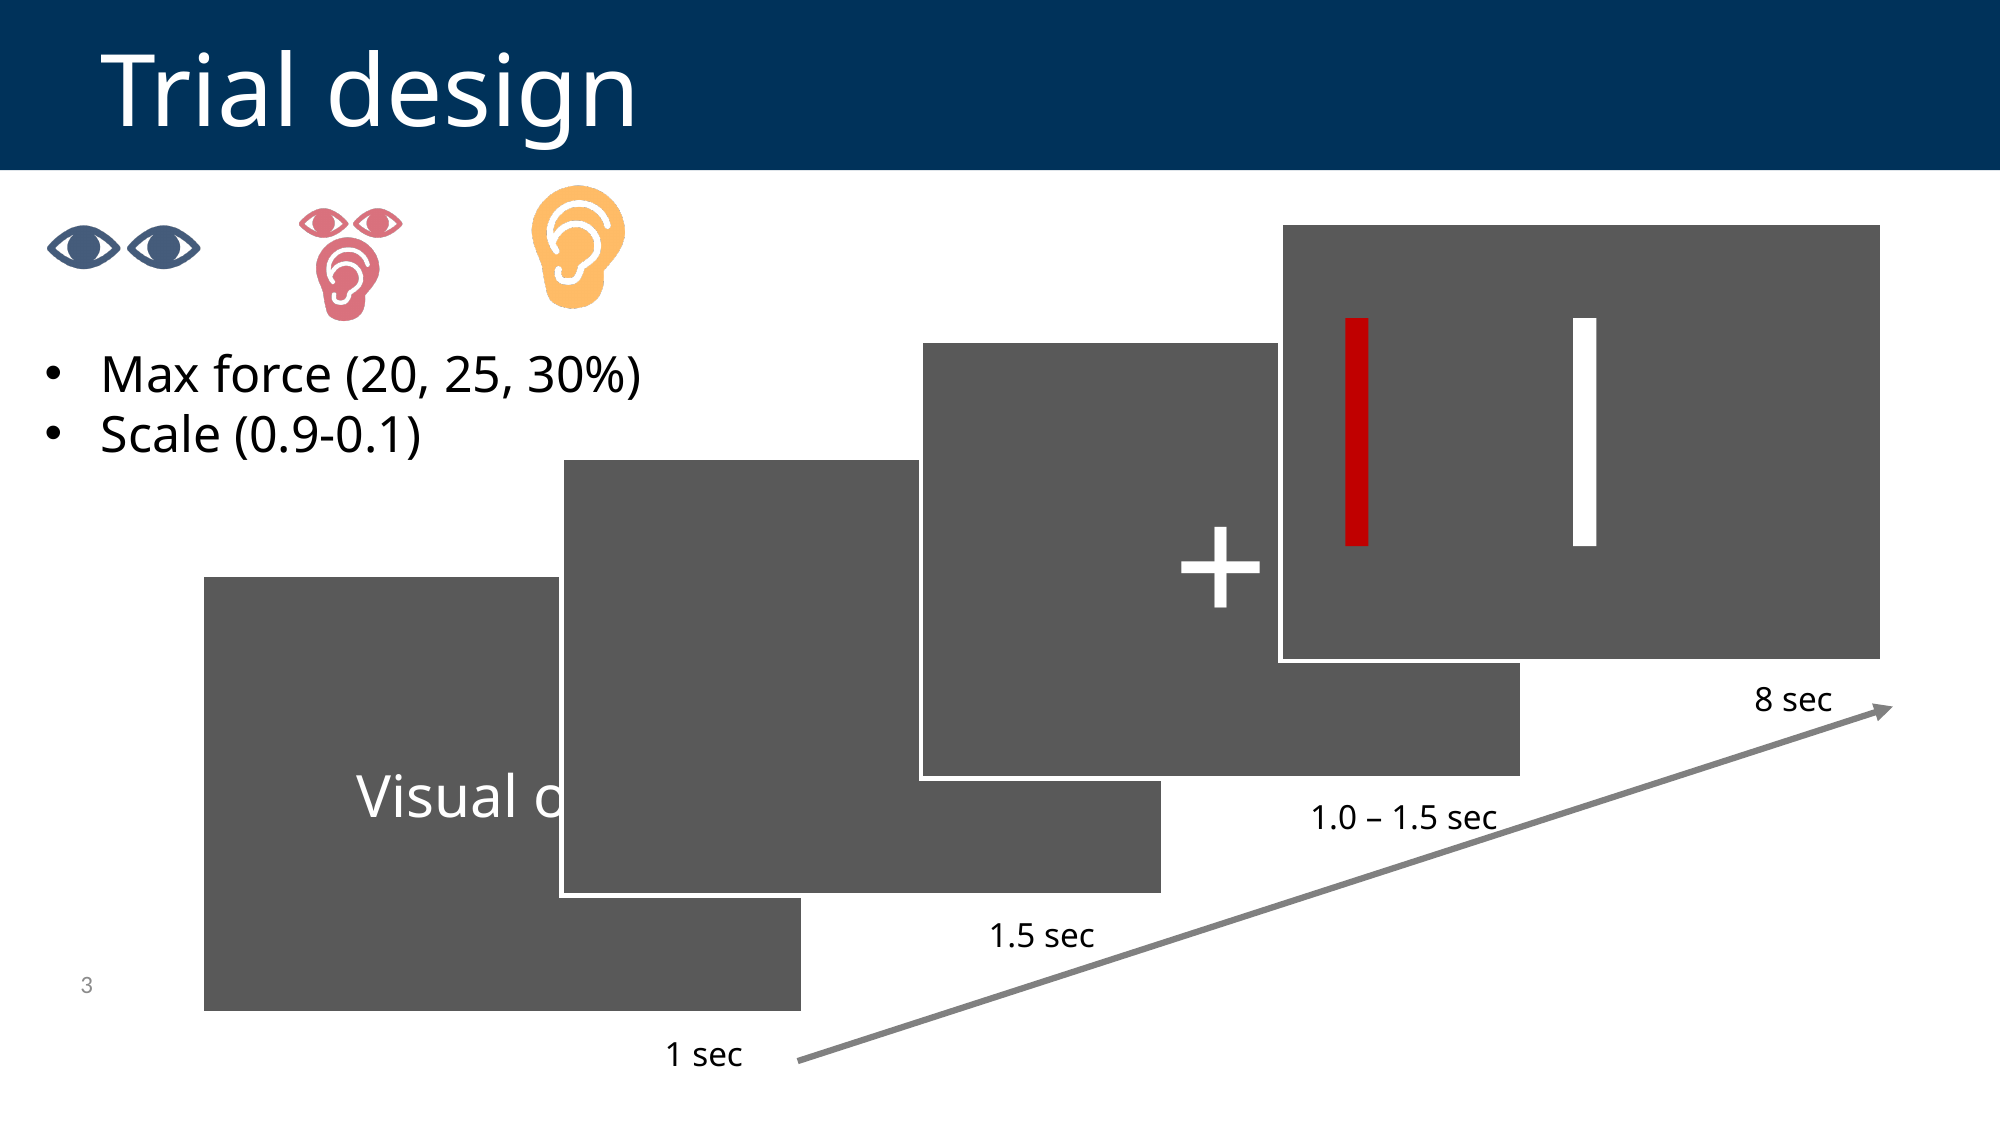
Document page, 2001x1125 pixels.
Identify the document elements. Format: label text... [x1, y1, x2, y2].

picture [291, 167, 407, 335]
text_box [560, 457, 920, 897]
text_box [797, 706, 1893, 1062]
picture [40, 164, 207, 330]
text_box 1 sec [638, 1010, 769, 1096]
picture [494, 163, 661, 329]
slide_number 3 [0, 953, 109, 1014]
text_box Max force (20, 25, 30%) Scale (0.9-0.1) [29, 334, 689, 590]
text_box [1280, 222, 1882, 662]
text_box + [920, 339, 1523, 706]
text_box 8 sec [1724, 662, 1855, 706]
title Trial design [85, 20, 829, 169]
text_box Visual only [201, 590, 797, 1014]
